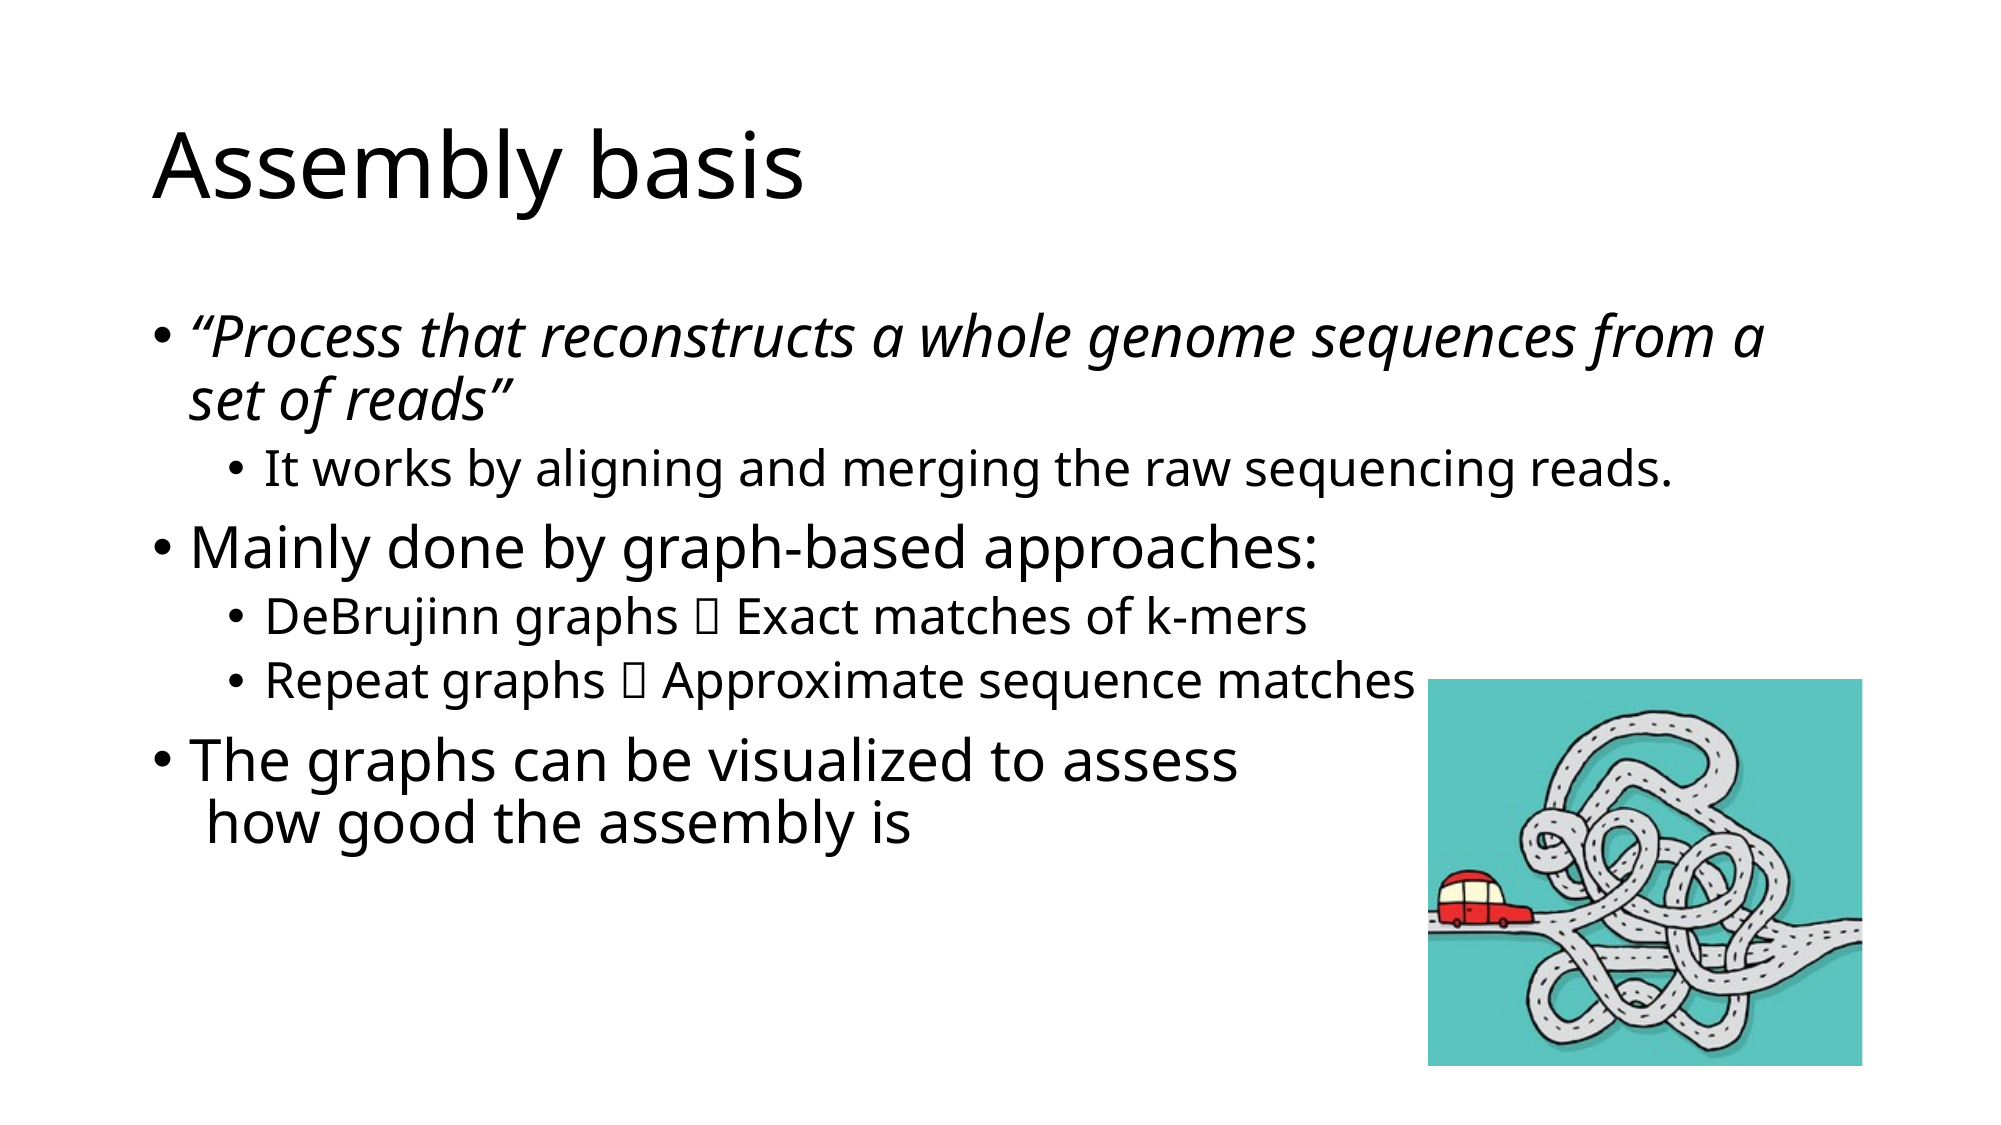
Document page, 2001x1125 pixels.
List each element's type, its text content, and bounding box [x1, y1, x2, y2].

picture [1427, 678, 1863, 1066]
list “Process that reconstructs a whole genome sequences from a set of reads” It works by aligning and merging the raw sequencing reads. Mainly done by graph-based approaches: DeBrujinn graphs  Exact matches of k-mers Repeat graphs  Approximate sequence matches The graphs can be visualized to assess how good the assembly is [137, 299, 1863, 1014]
title Assembly basis [137, 59, 1863, 278]
